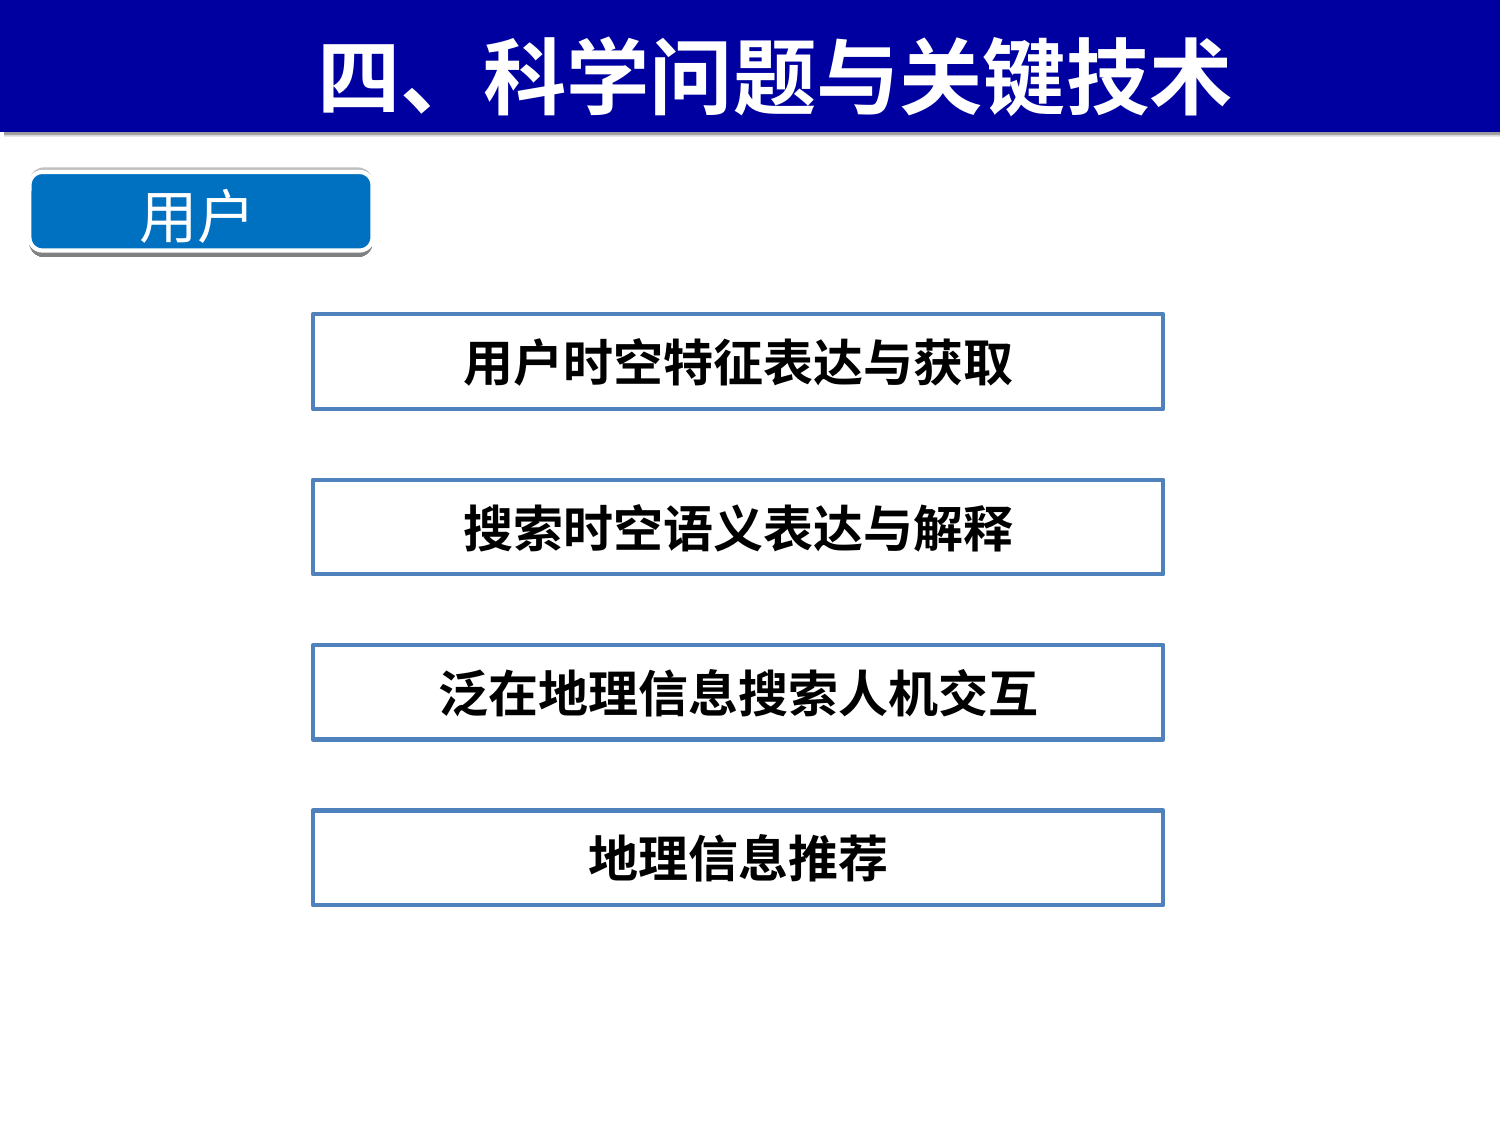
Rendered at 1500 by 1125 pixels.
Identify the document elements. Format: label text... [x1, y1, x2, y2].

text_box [29, 167, 373, 259]
text_box 用户时空特征表达与获取 [311, 312, 1165, 411]
text_box 四、科学问题与关键技术 [66, 19, 1484, 133]
text_box 泛在地理信息搜索人机交互 [311, 643, 1165, 742]
text_box 搜索时空语义表达与解释 [311, 478, 1165, 576]
text_box 地理信息推荐 [311, 808, 1165, 907]
